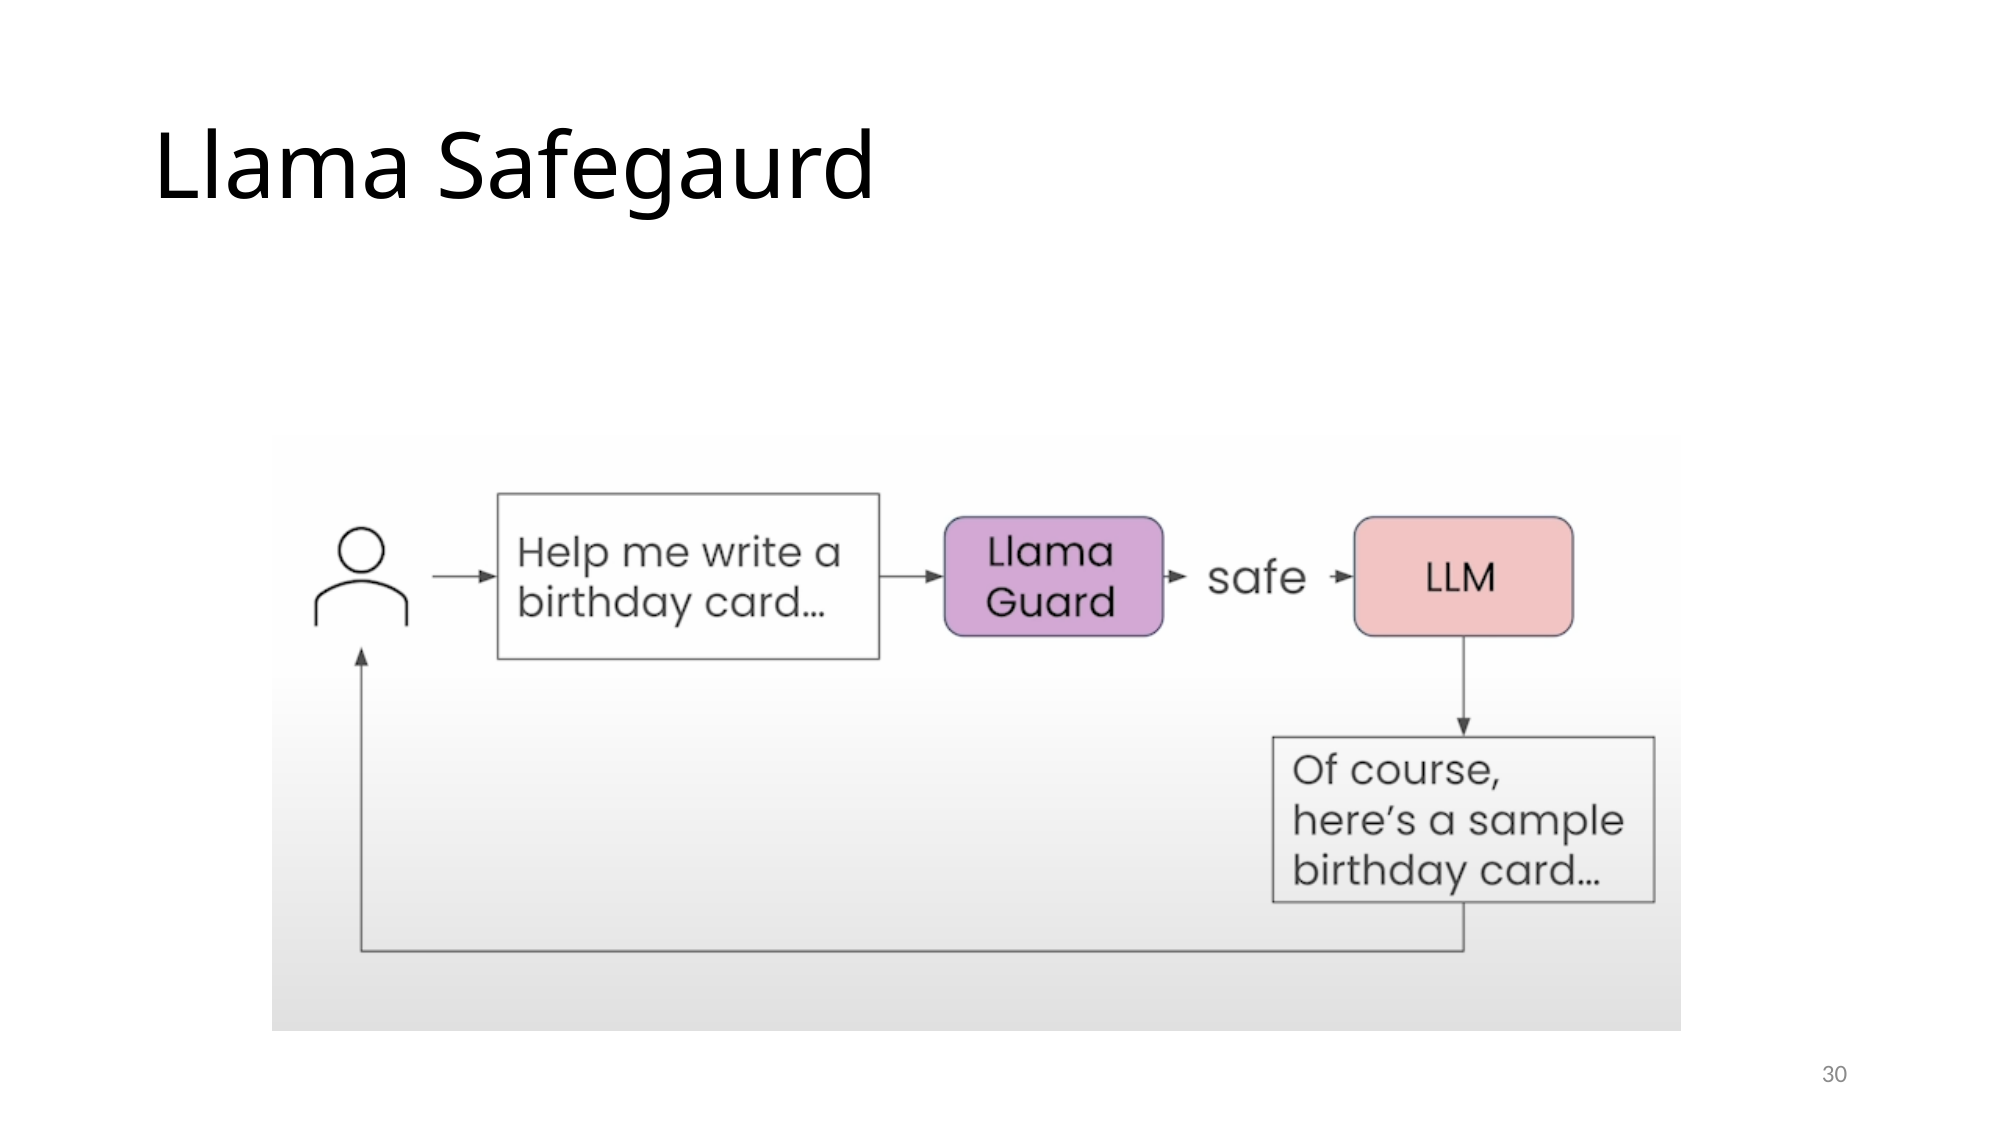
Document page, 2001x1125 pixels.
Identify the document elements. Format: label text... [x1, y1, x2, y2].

picture [272, 435, 1681, 1031]
slide_number 30 [1412, 1042, 1863, 1103]
title Llama Safegaurd [137, 59, 1863, 278]
